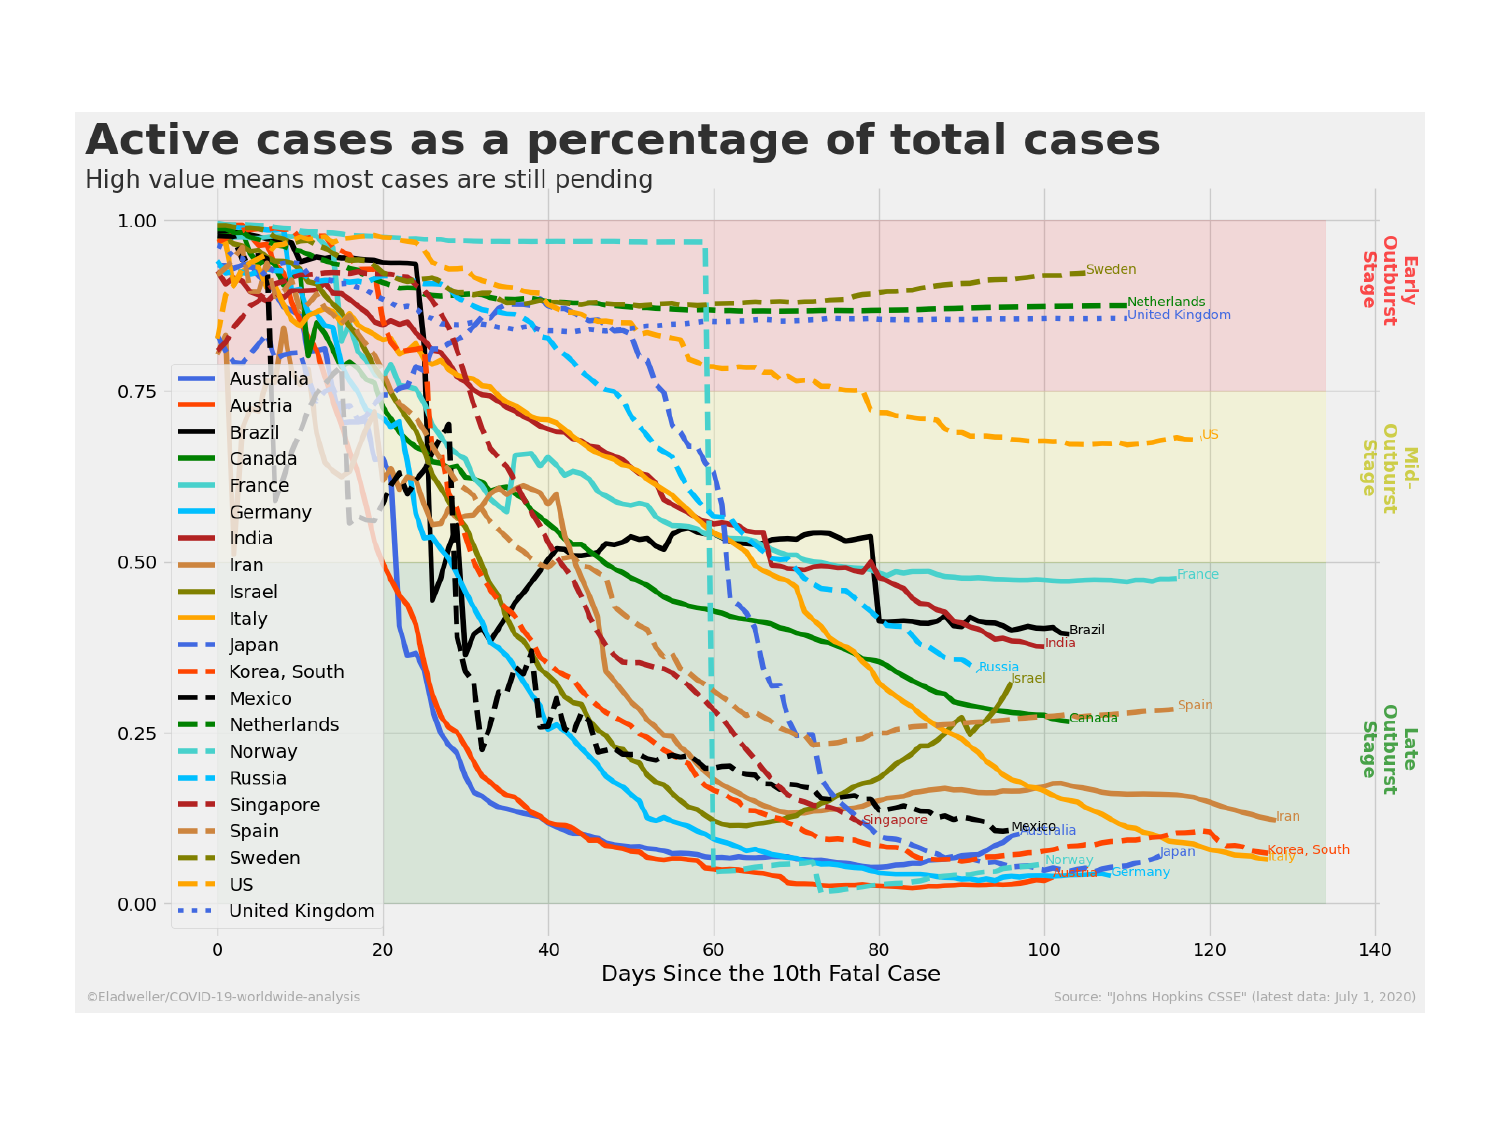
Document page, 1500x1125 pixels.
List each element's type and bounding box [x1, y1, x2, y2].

picture [74, 112, 1426, 1013]
